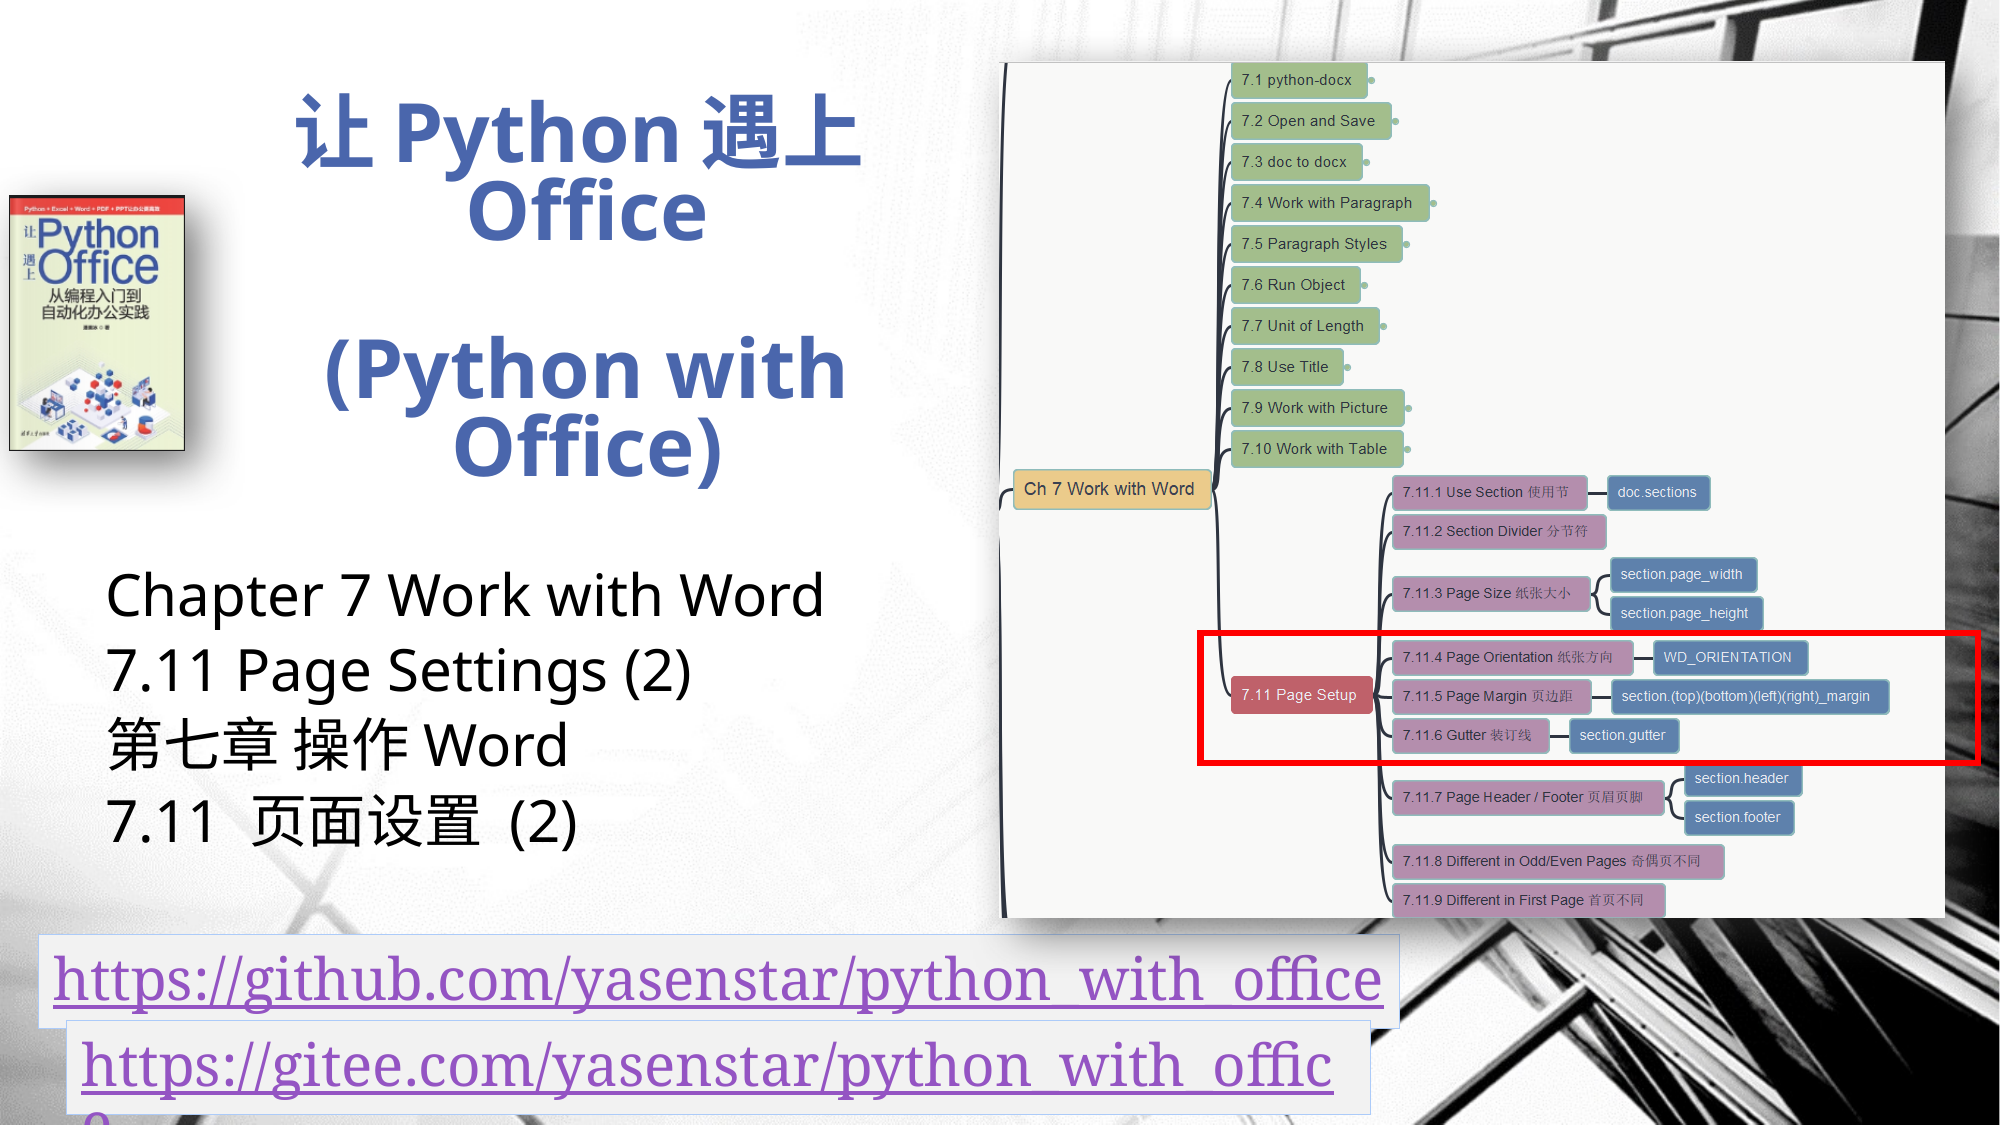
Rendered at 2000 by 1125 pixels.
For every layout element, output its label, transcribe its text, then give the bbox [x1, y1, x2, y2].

text_box [1945, 632, 1979, 764]
subtitle Chapter 7 Work with Word 7.11 Page Settings (2) 第七章 操作Word 7.11 页面设置 (2) [90, 558, 984, 917]
text_box https://gitee.com/yasenstar/python_with_office [66, 1020, 1371, 1115]
text_box https://github.com/yasenstar/python_with_office [38, 934, 1400, 1029]
title 让Python遇上Office (Python with Office) [174, 87, 985, 500]
picture [0, 0, 2000, 1125]
